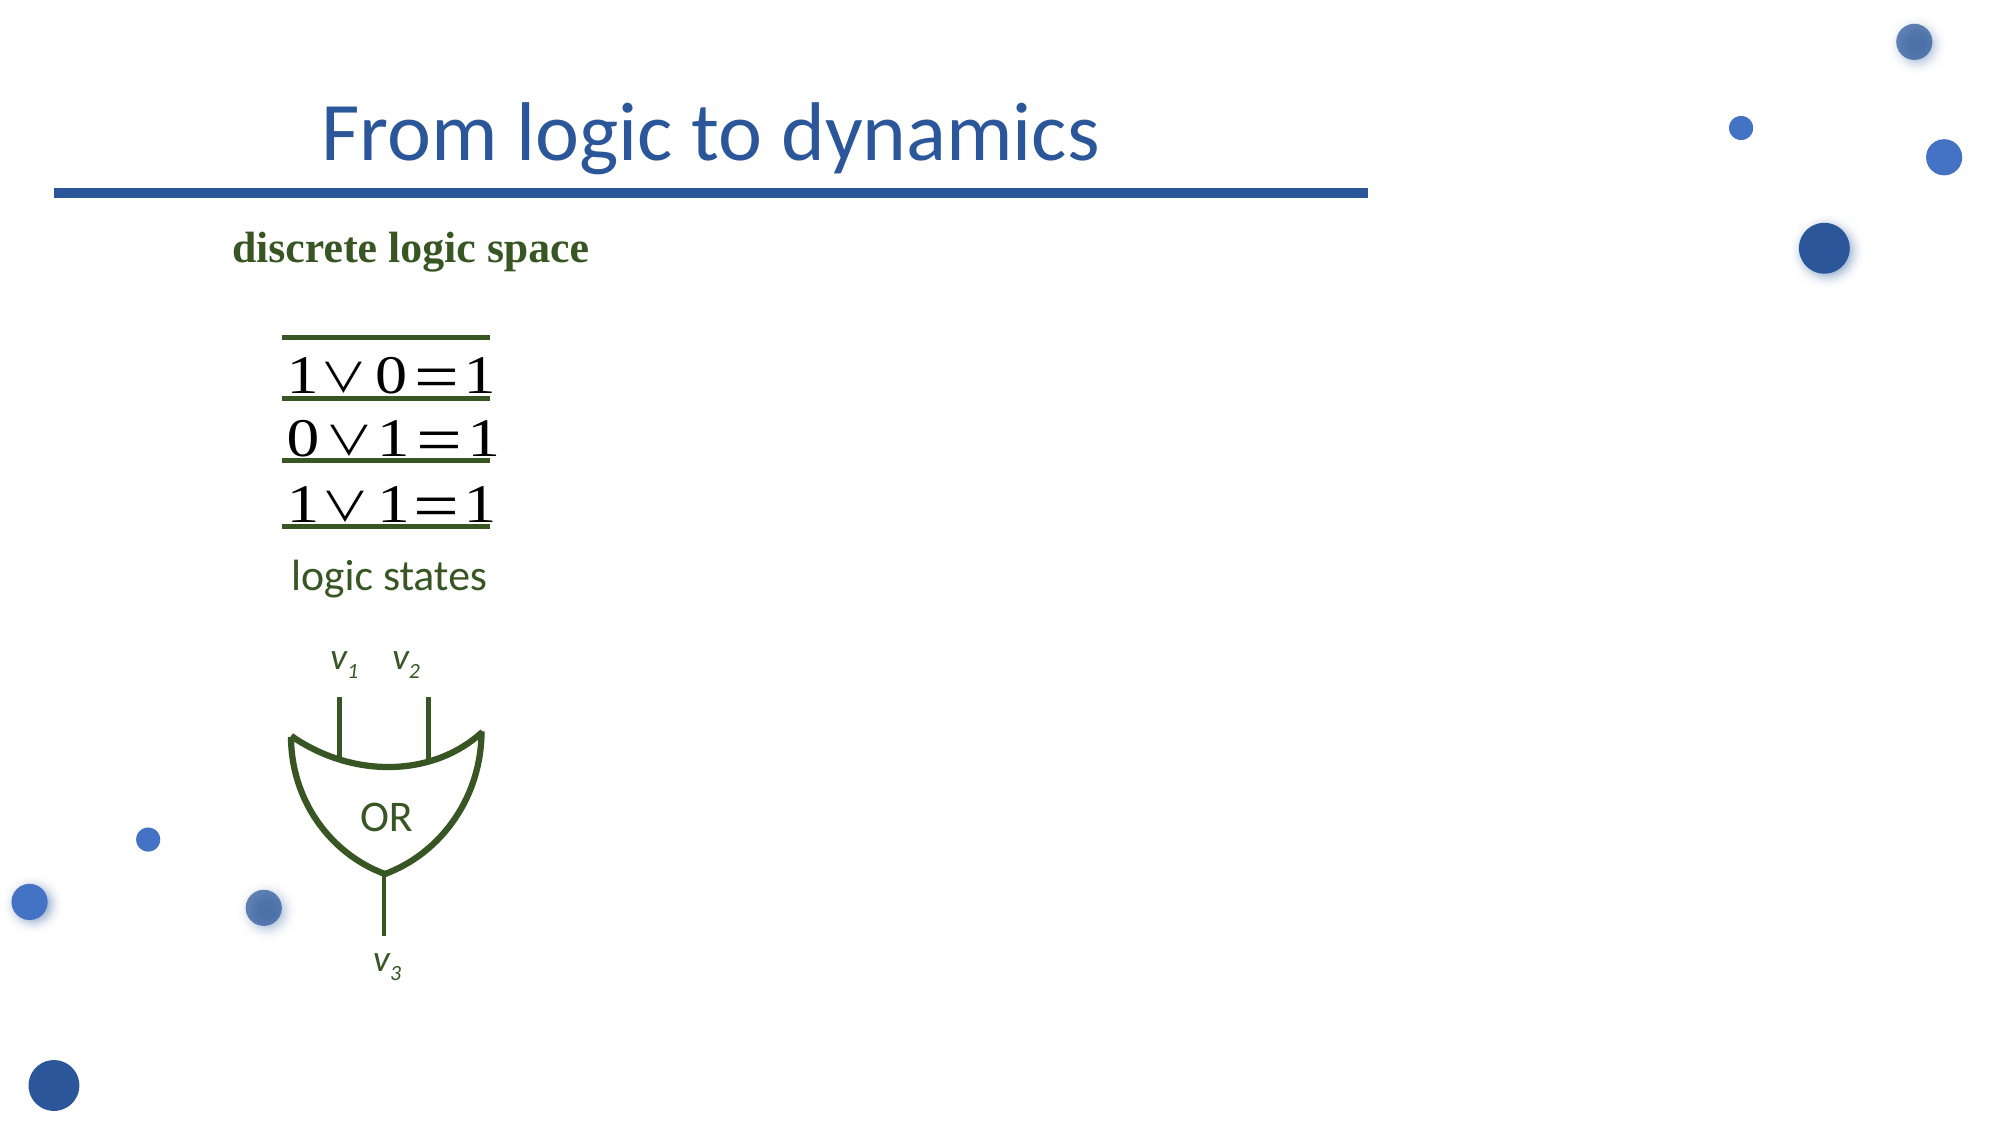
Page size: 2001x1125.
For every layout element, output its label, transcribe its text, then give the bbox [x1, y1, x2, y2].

text_box [291, 687, 483, 768]
text_box [10, 882, 49, 922]
text_box OR [345, 780, 428, 848]
text_box [1727, 114, 1755, 142]
text_box From logic to dynamics [53, 69, 1369, 185]
text_box [1924, 138, 1964, 177]
text_box [27, 1059, 81, 1112]
text_box [1895, 22, 1934, 62]
text_box [135, 826, 162, 853]
text_box v3 [349, 926, 416, 993]
text_box logic states [276, 539, 503, 607]
text_box [291, 737, 425, 874]
text_box discrete logic space [217, 211, 650, 280]
text_box [244, 888, 283, 928]
text_box [1797, 221, 1851, 275]
text_box [386, 734, 482, 874]
text_box v1 v2 [315, 624, 436, 691]
